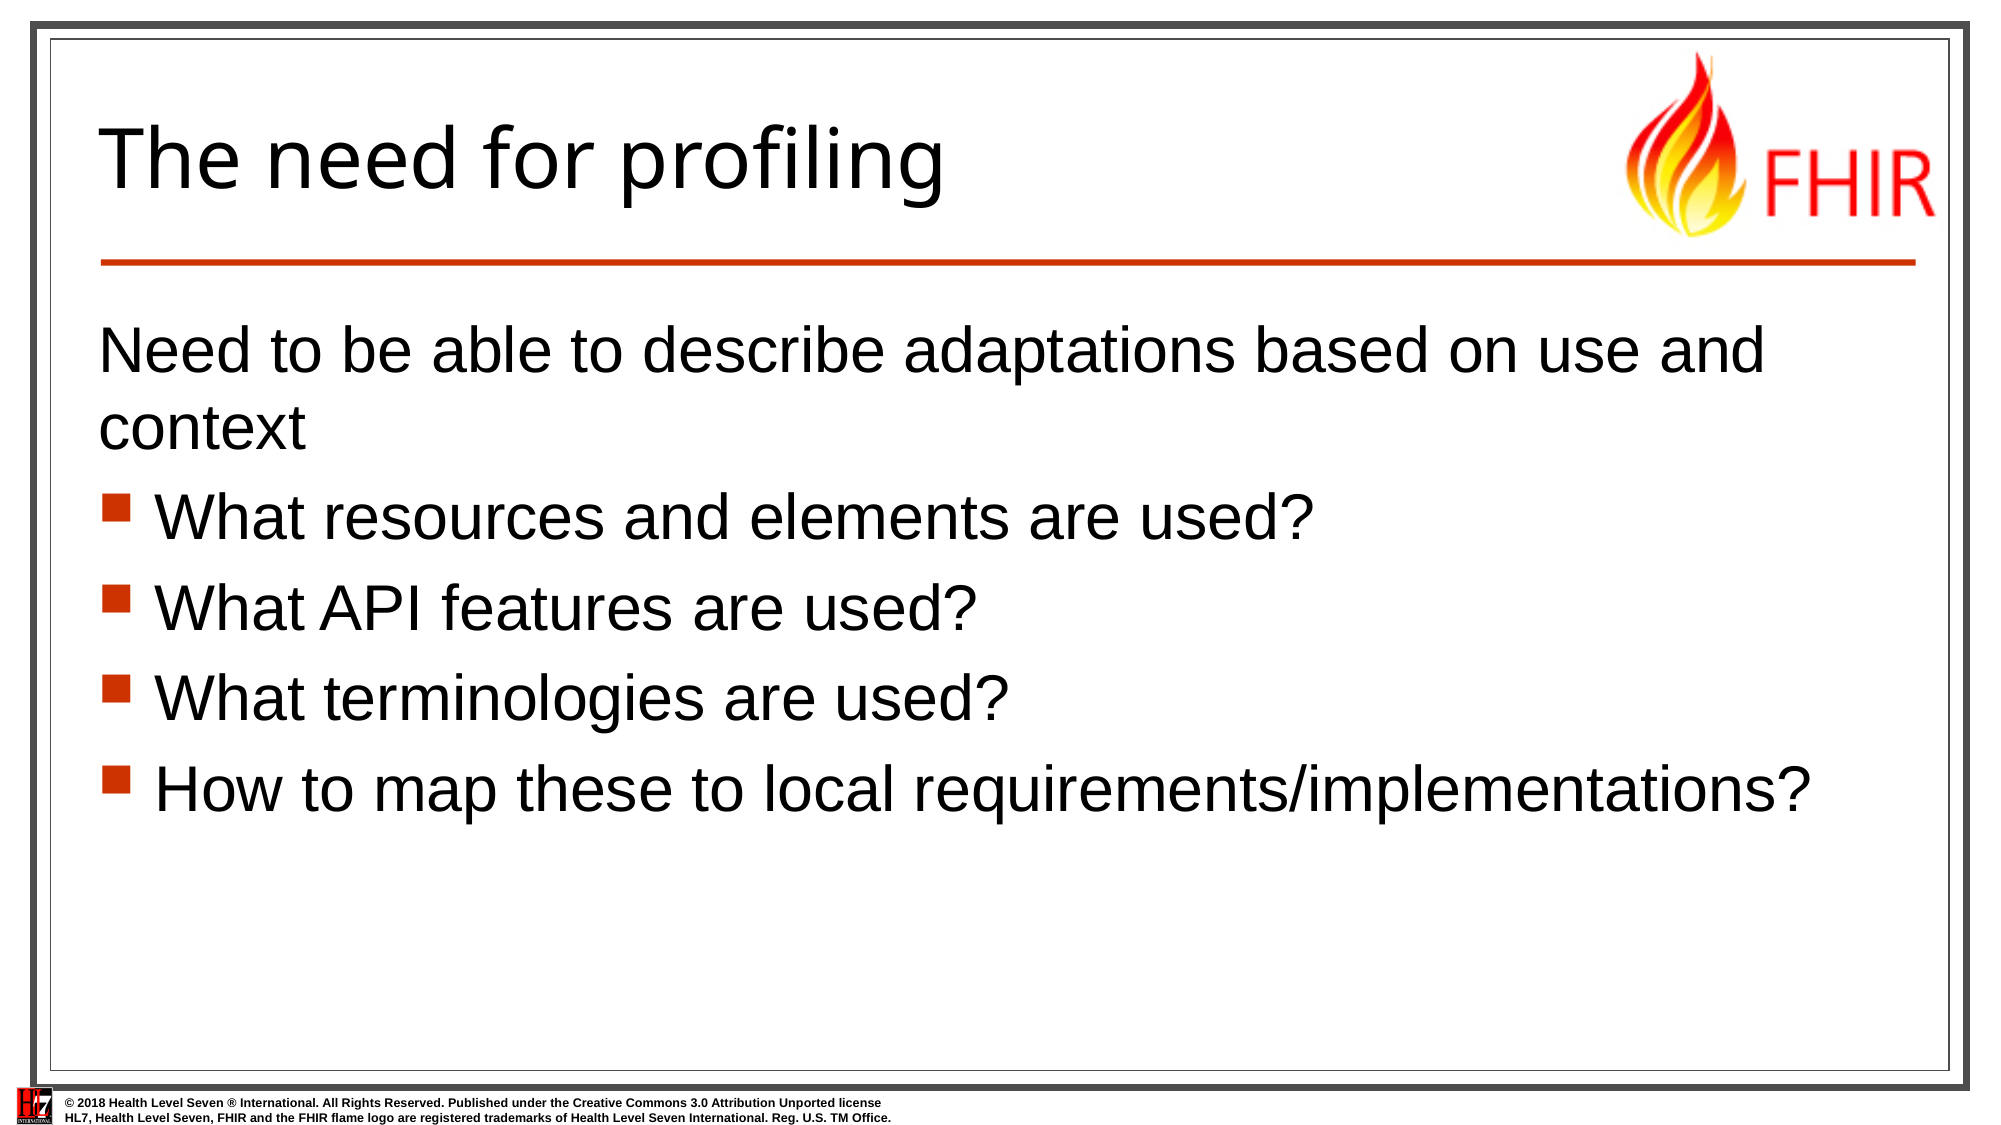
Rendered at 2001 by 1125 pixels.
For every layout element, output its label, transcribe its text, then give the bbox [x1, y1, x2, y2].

title The need for profiling [83, 77, 1614, 213]
picture [1613, 41, 1948, 247]
picture [16, 1087, 53, 1125]
list Need to be able to describe adaptations based on use and context What resources and elements are used? What API features are used? What terminologies are used? How to map these to local requirements/implementations? [83, 299, 1917, 1026]
